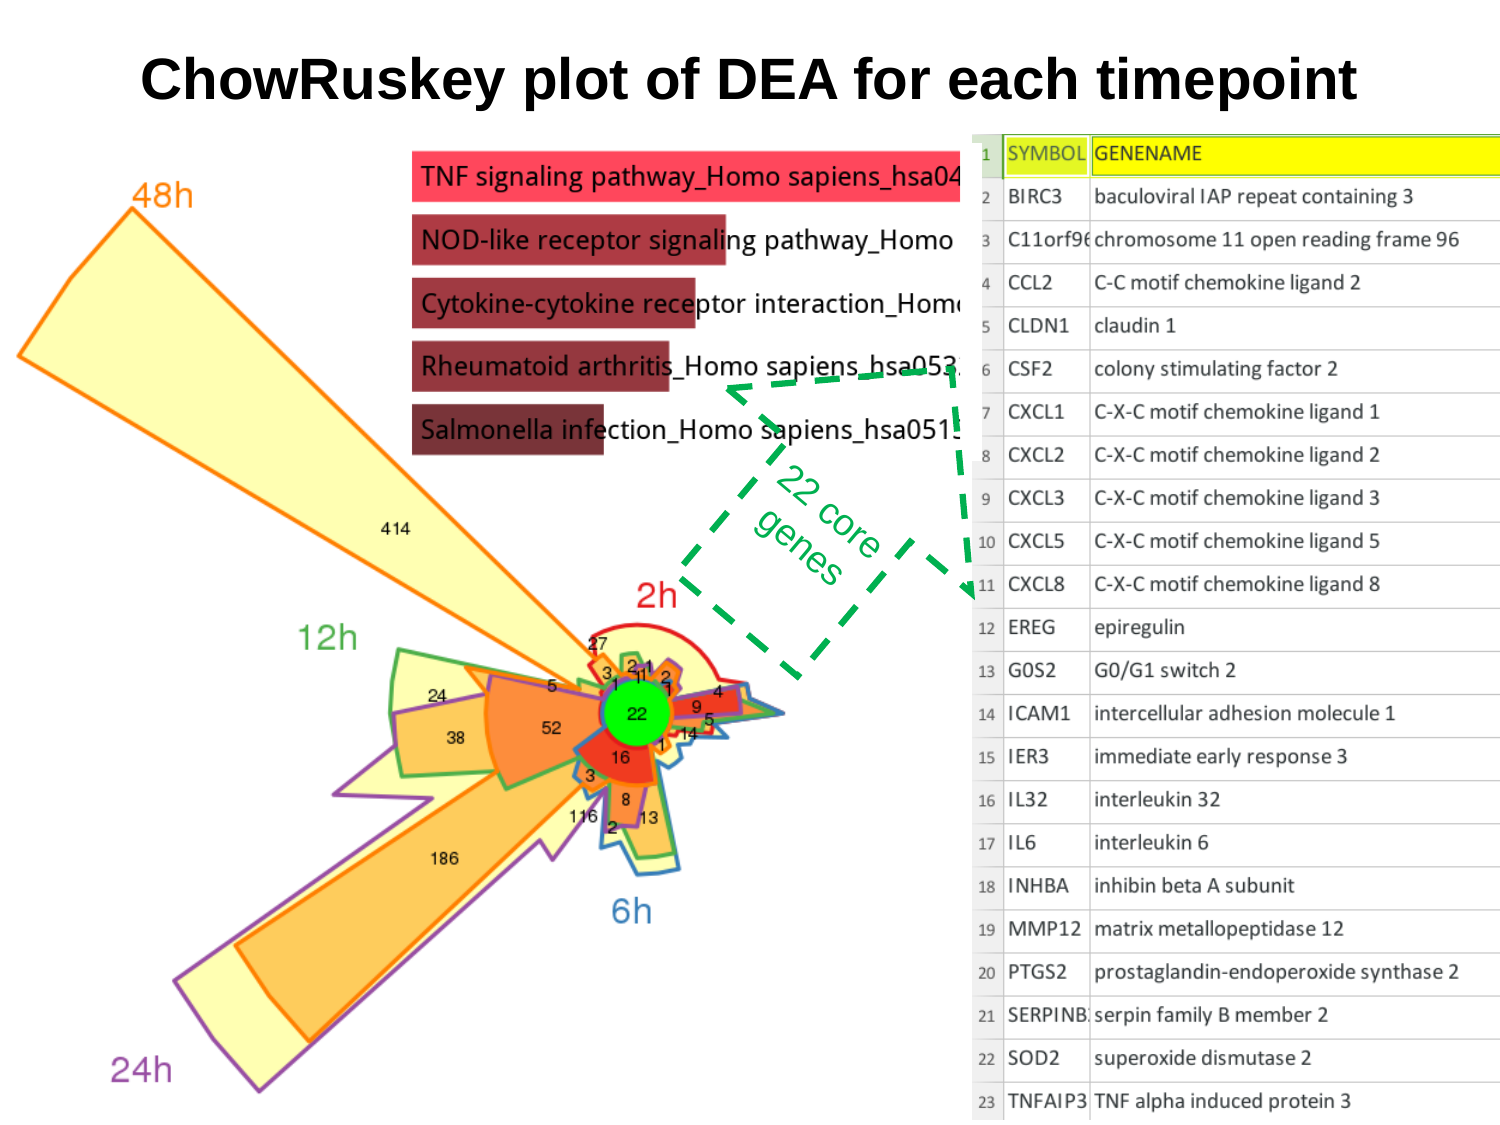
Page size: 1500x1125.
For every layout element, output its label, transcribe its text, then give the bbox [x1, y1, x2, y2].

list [7, 159, 807, 1120]
title ChowRuskey plot of DEA for each timepoint [74, 28, 1426, 124]
text_box 22 core genes [807, 461, 972, 665]
picture [400, 134, 1500, 1120]
